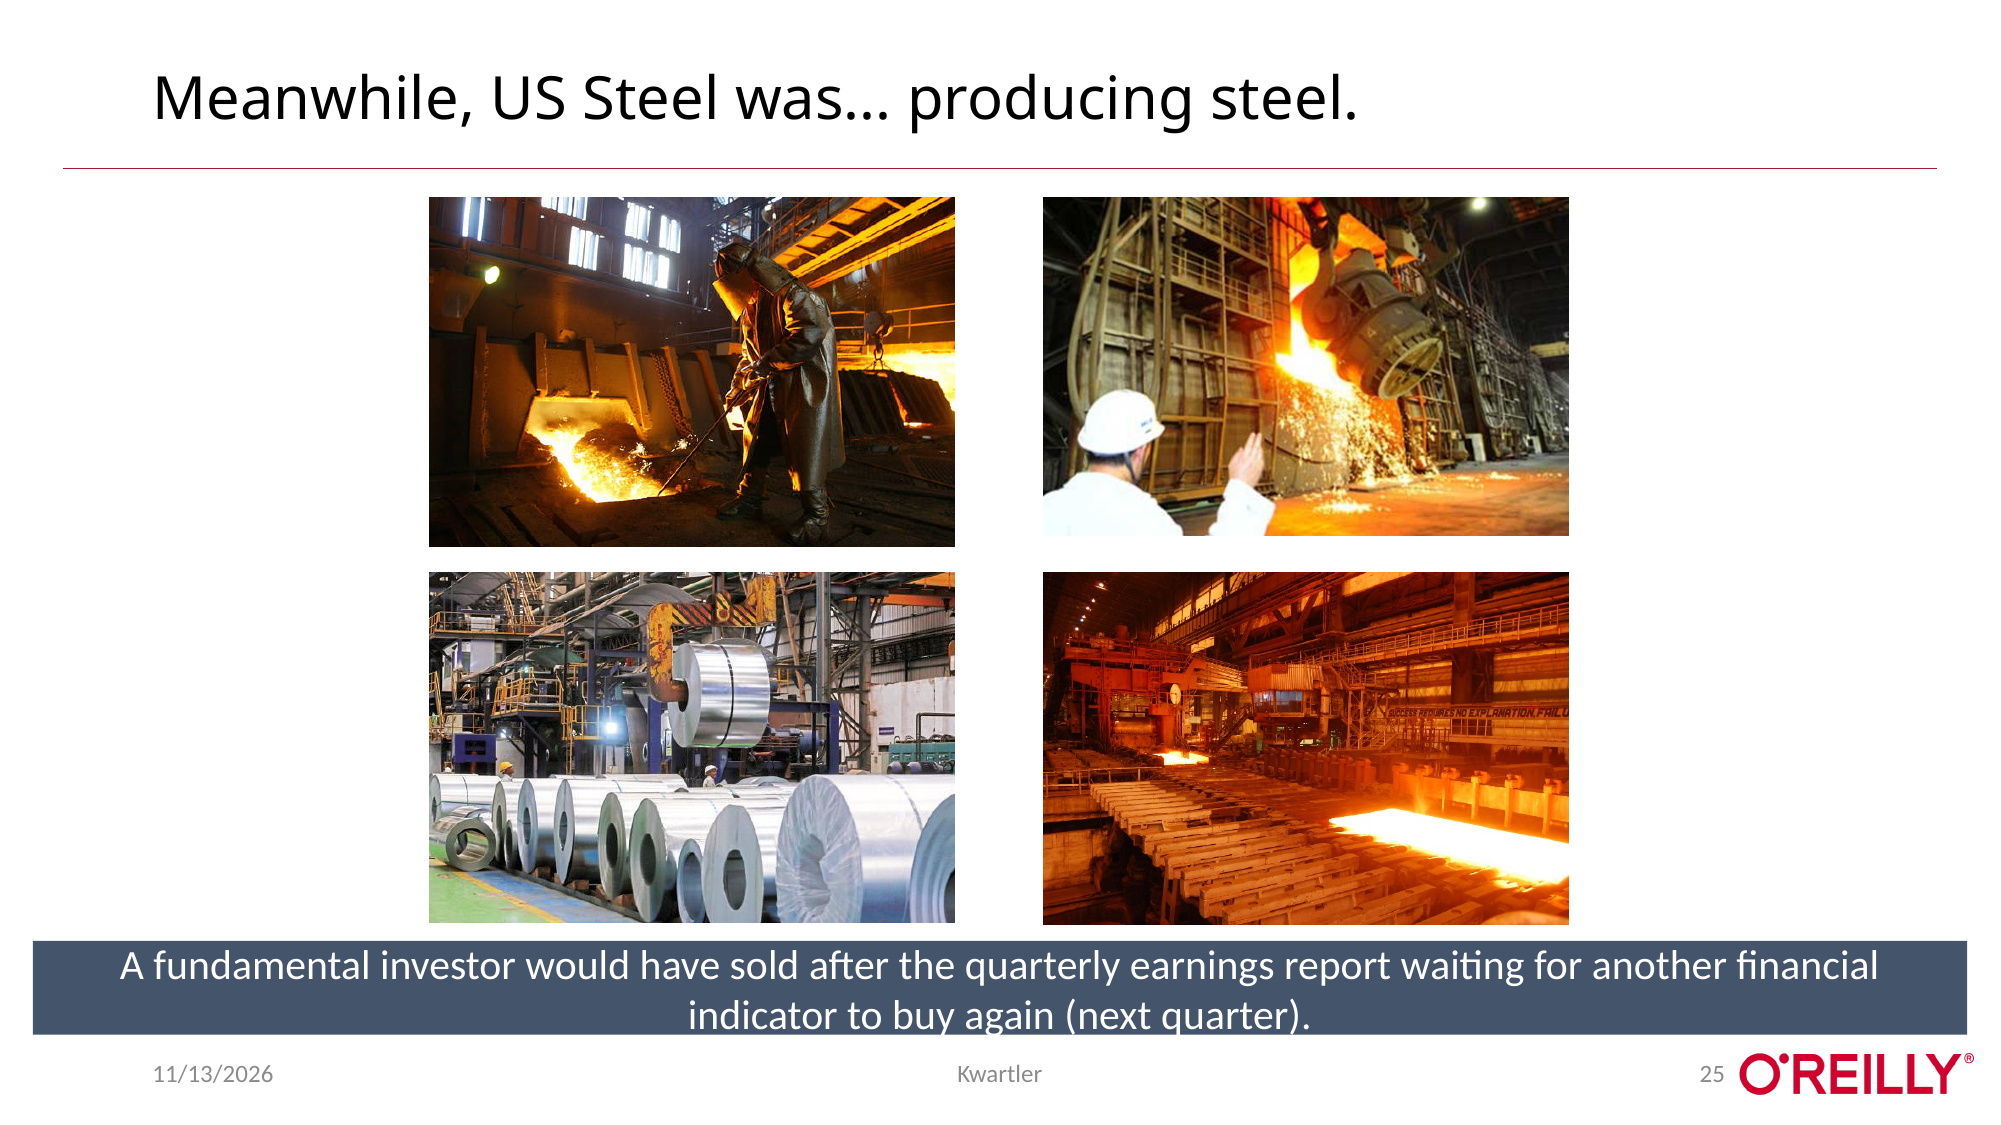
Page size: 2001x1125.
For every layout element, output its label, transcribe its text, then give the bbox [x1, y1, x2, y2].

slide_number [137, 1042, 588, 1103]
picture [1741, 1050, 1975, 1096]
title Meanwhile, US Steel was... producing steel. [137, 59, 1863, 142]
picture [429, 197, 955, 547]
text_box A fundamental investor would have sold after the quarterly earnings report waiting for another financial indicator to buy again (next quarter). [32, 940, 1968, 1036]
text_box 25 [1412, 1042, 1741, 1103]
footer Kwartler [662, 1042, 1338, 1103]
picture [1043, 572, 1569, 925]
picture [1043, 197, 1569, 536]
picture [429, 572, 955, 923]
